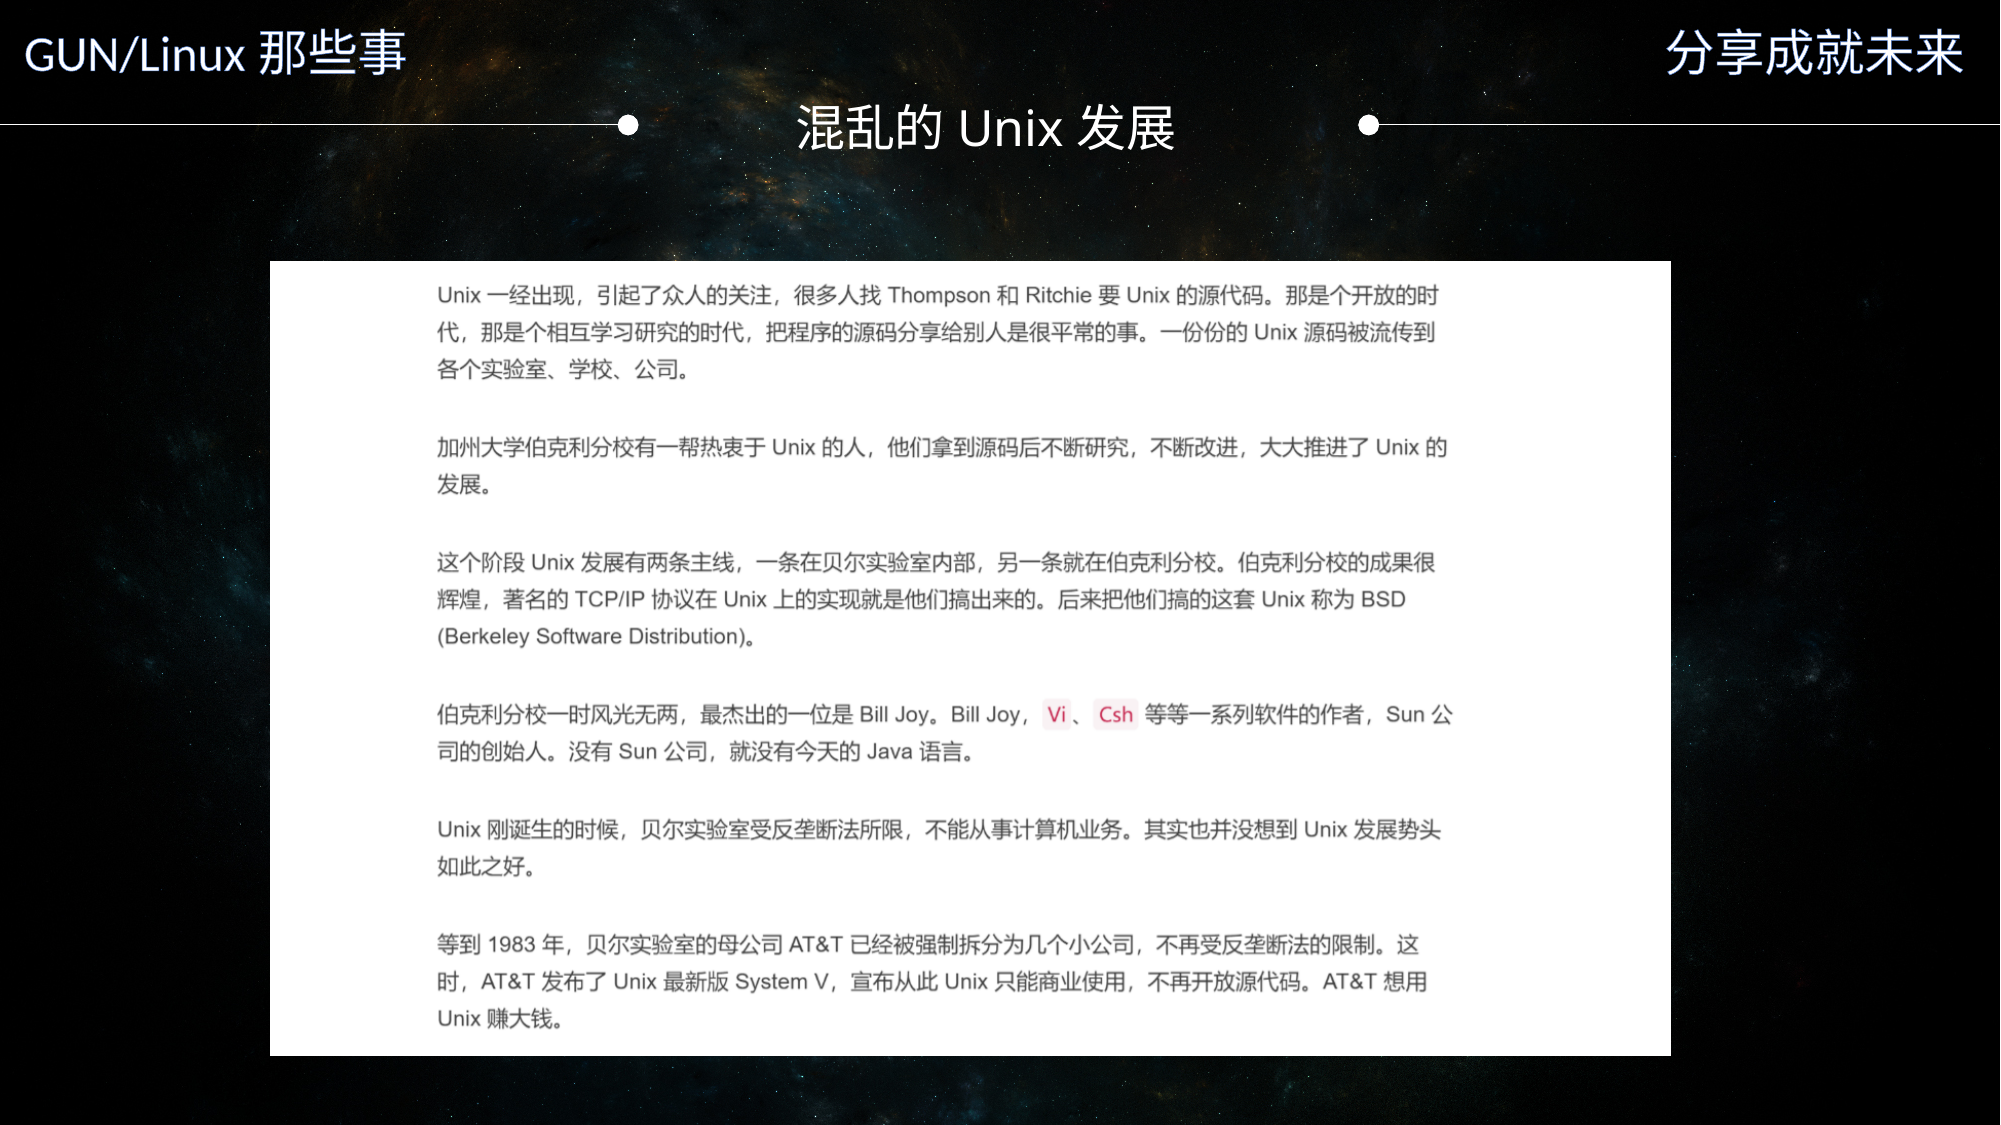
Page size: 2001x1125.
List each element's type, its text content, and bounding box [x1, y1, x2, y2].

text_box 分享成就未来 [1649, 13, 1980, 89]
text_box GUN/Linux那些事 [9, 13, 423, 89]
picture [0, 0, 2000, 1125]
text_box 混乱的Unix发展 [780, 88, 1287, 164]
